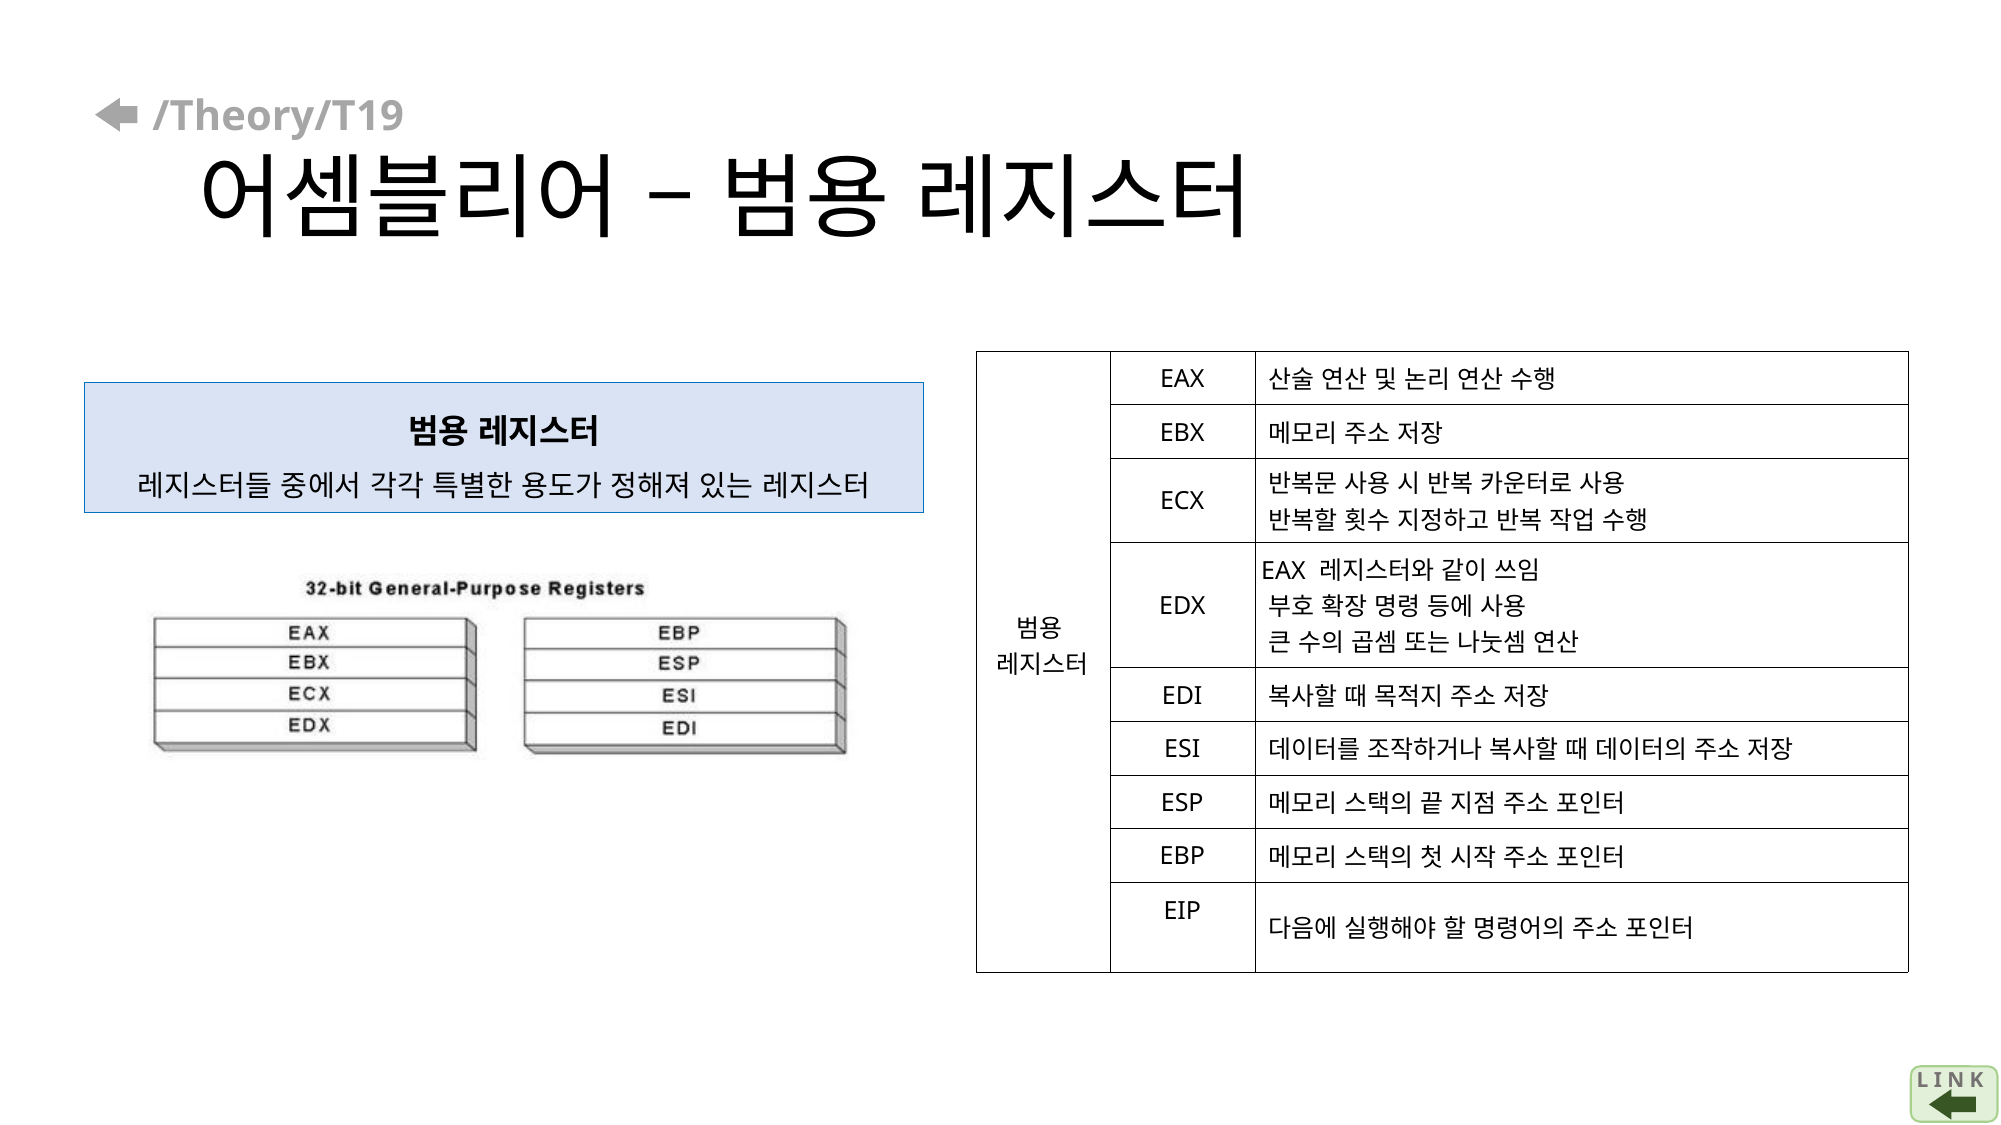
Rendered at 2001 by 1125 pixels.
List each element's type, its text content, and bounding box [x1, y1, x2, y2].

table_cell ESP [1111, 776, 1255, 828]
table_cell EDI [1111, 668, 1255, 721]
table_cell 데이터를 조작하거나 복사할 때 데이터의 주소 저장 [1256, 722, 1908, 775]
table_cell 복사할 때 목적지 주소 저장 [1256, 668, 1908, 721]
table_cell EDX [1111, 543, 1255, 667]
title /Theory/T19 어셈블리어 – 범용 레지스터 [137, 59, 1863, 278]
table_cell 메모리 스택의 끝 지점 주소 포인터 [1256, 776, 1908, 828]
table_cell 반복문 사용 시 반복 카운터로 사용 반복할 횟수 지정하고 반복 작업 수행 [1256, 459, 1908, 542]
table_header 범용 레지스터 [977, 352, 1110, 972]
table_cell EBX [1111, 405, 1255, 458]
table_header EAX [1111, 352, 1255, 404]
text_box 범용 레지스터 레지스터들 중에서 각각 특별한 용도가 정해져 있는 레지스터 [84, 382, 924, 513]
table_cell ECX [1111, 459, 1255, 542]
table_cell 메모리 스택의 첫 시작 주소 포인터 [1256, 829, 1908, 882]
table_cell 다음에 실행해야 할 명령어의 주소 포인터 [1256, 883, 1908, 972]
table_cell EIP [1111, 883, 1255, 972]
table_header 산술 연산 및 논리 연산 수행 [1256, 352, 1908, 404]
table_cell ESI [1111, 722, 1255, 775]
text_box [1901, 1059, 2000, 1125]
table_cell EBP [1111, 829, 1255, 882]
table_cell EAX 레지스터와 같이 쓰임 부호 확장 명령 등에 사용 큰 수의 곱셈 또는 나눗셈 연산 [1256, 543, 1908, 667]
text_box [93, 95, 139, 134]
table_cell 메모리 주소 저장 [1256, 405, 1908, 458]
picture [123, 573, 881, 773]
